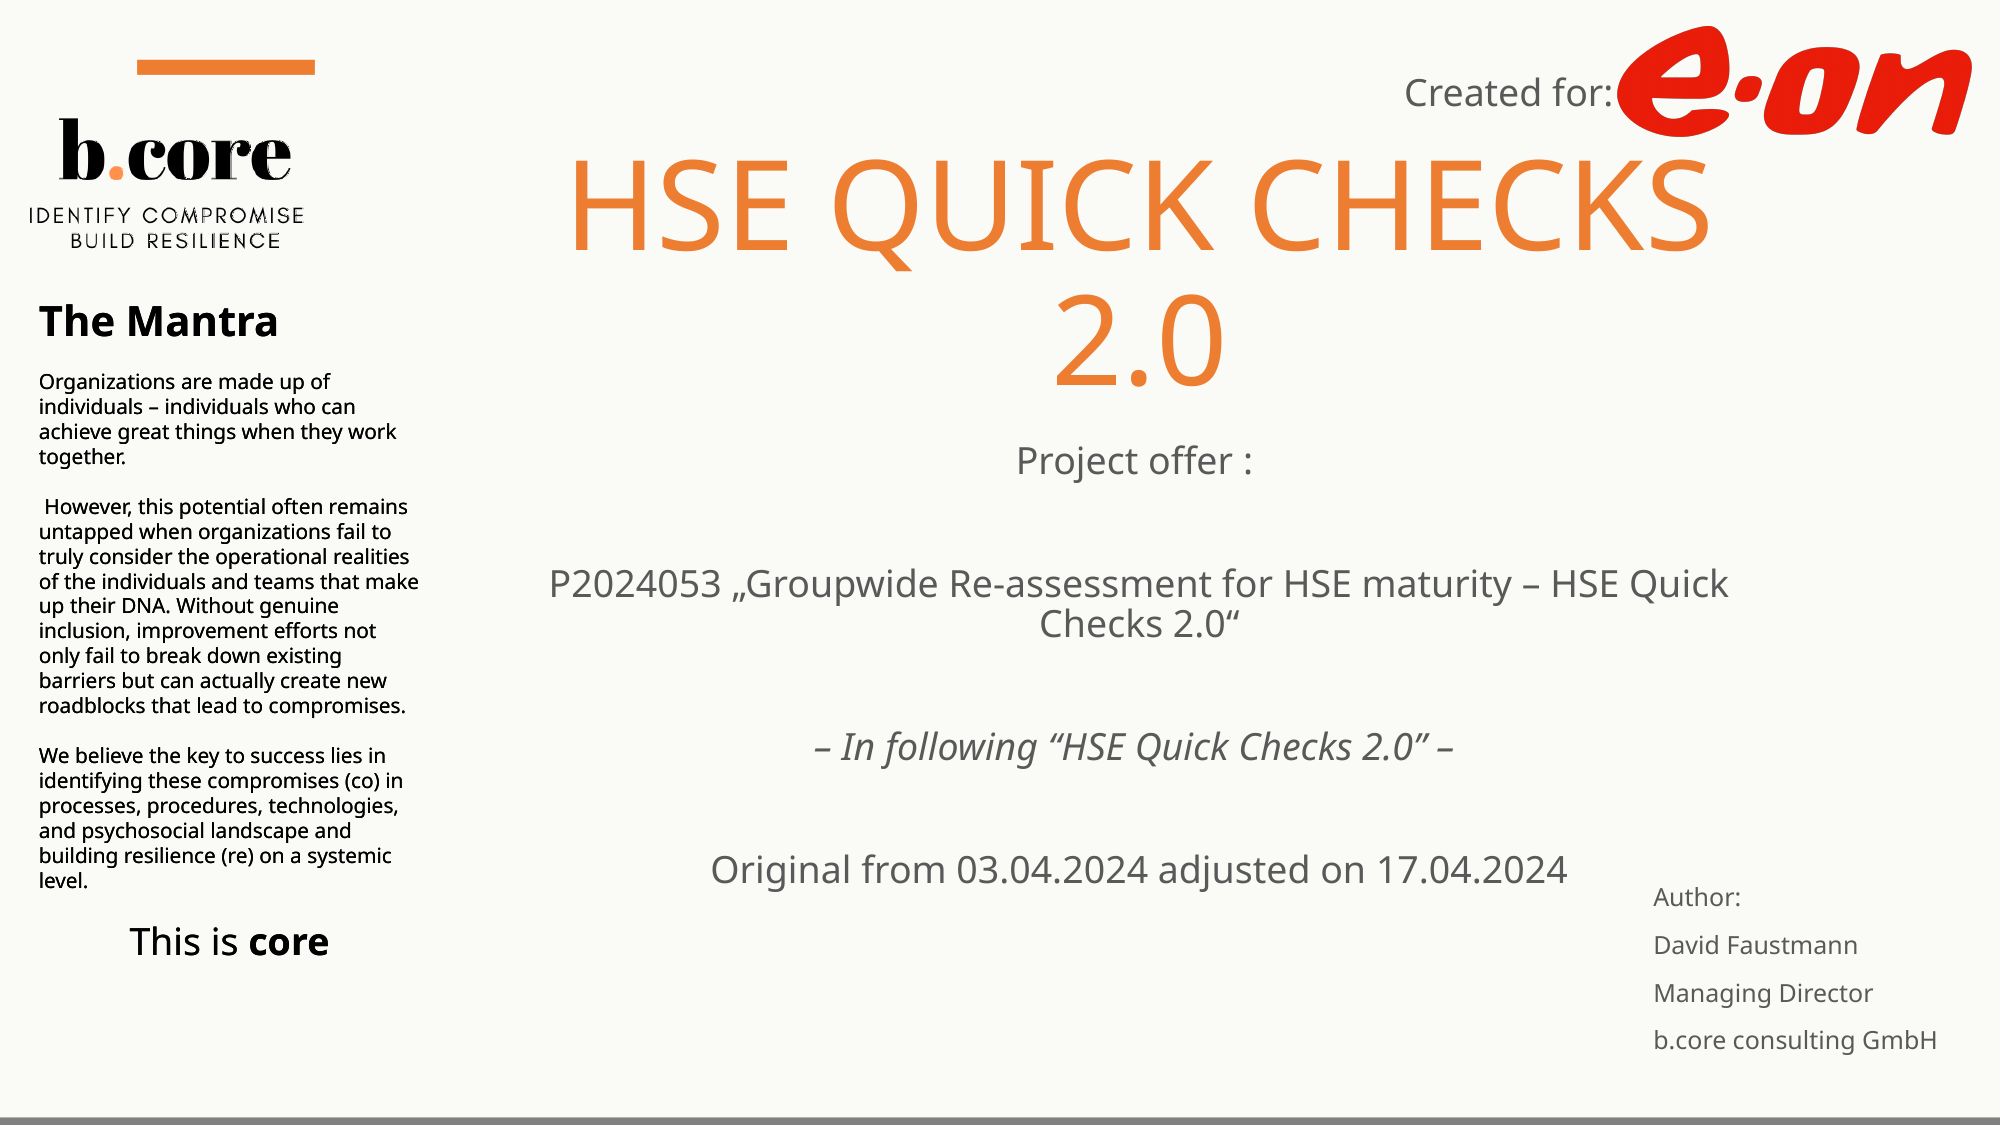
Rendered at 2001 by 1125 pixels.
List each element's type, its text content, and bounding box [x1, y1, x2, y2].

title HSE Quick Checks 2.0 [528, 28, 1750, 420]
subtitle Project offer : P2024053 „Groupwide Re-assessment for HSE maturity – HSE Quick Checks 2.0“ – In following “HSE Quick Checks 2.0” – Original from 03.04.2024 adjusted on 17.04.2024 [519, 435, 1760, 707]
picture [24, 115, 309, 253]
text_box Author: David Faustmann Managing Director b.core consulting GmbH [1638, 877, 2000, 1097]
text_box Created for: [1366, 66, 1617, 137]
picture [1617, 26, 1972, 137]
